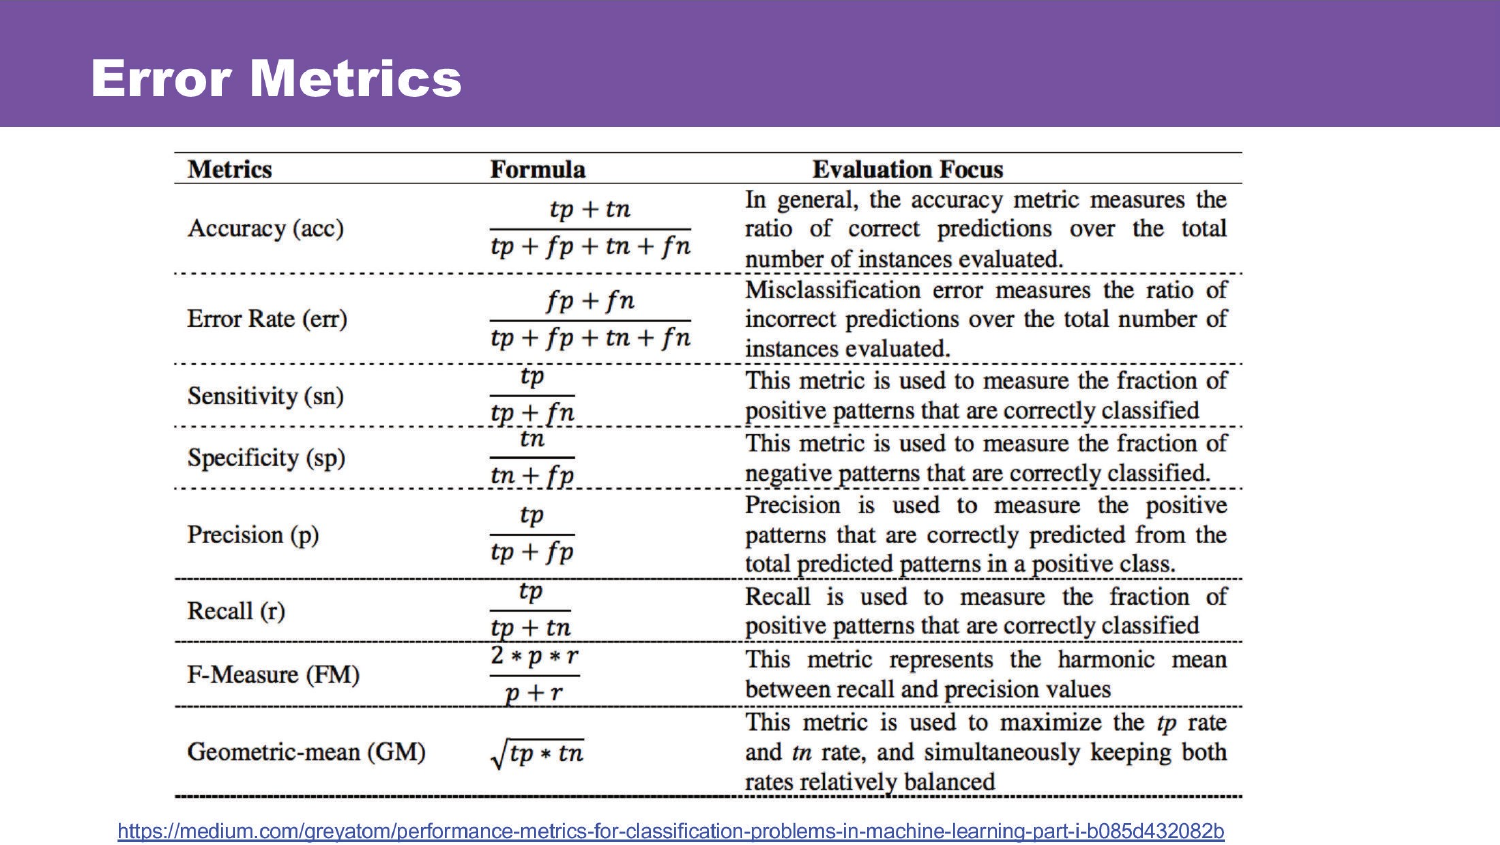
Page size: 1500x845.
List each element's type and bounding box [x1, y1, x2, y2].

text_box [0, 0, 1500, 845]
